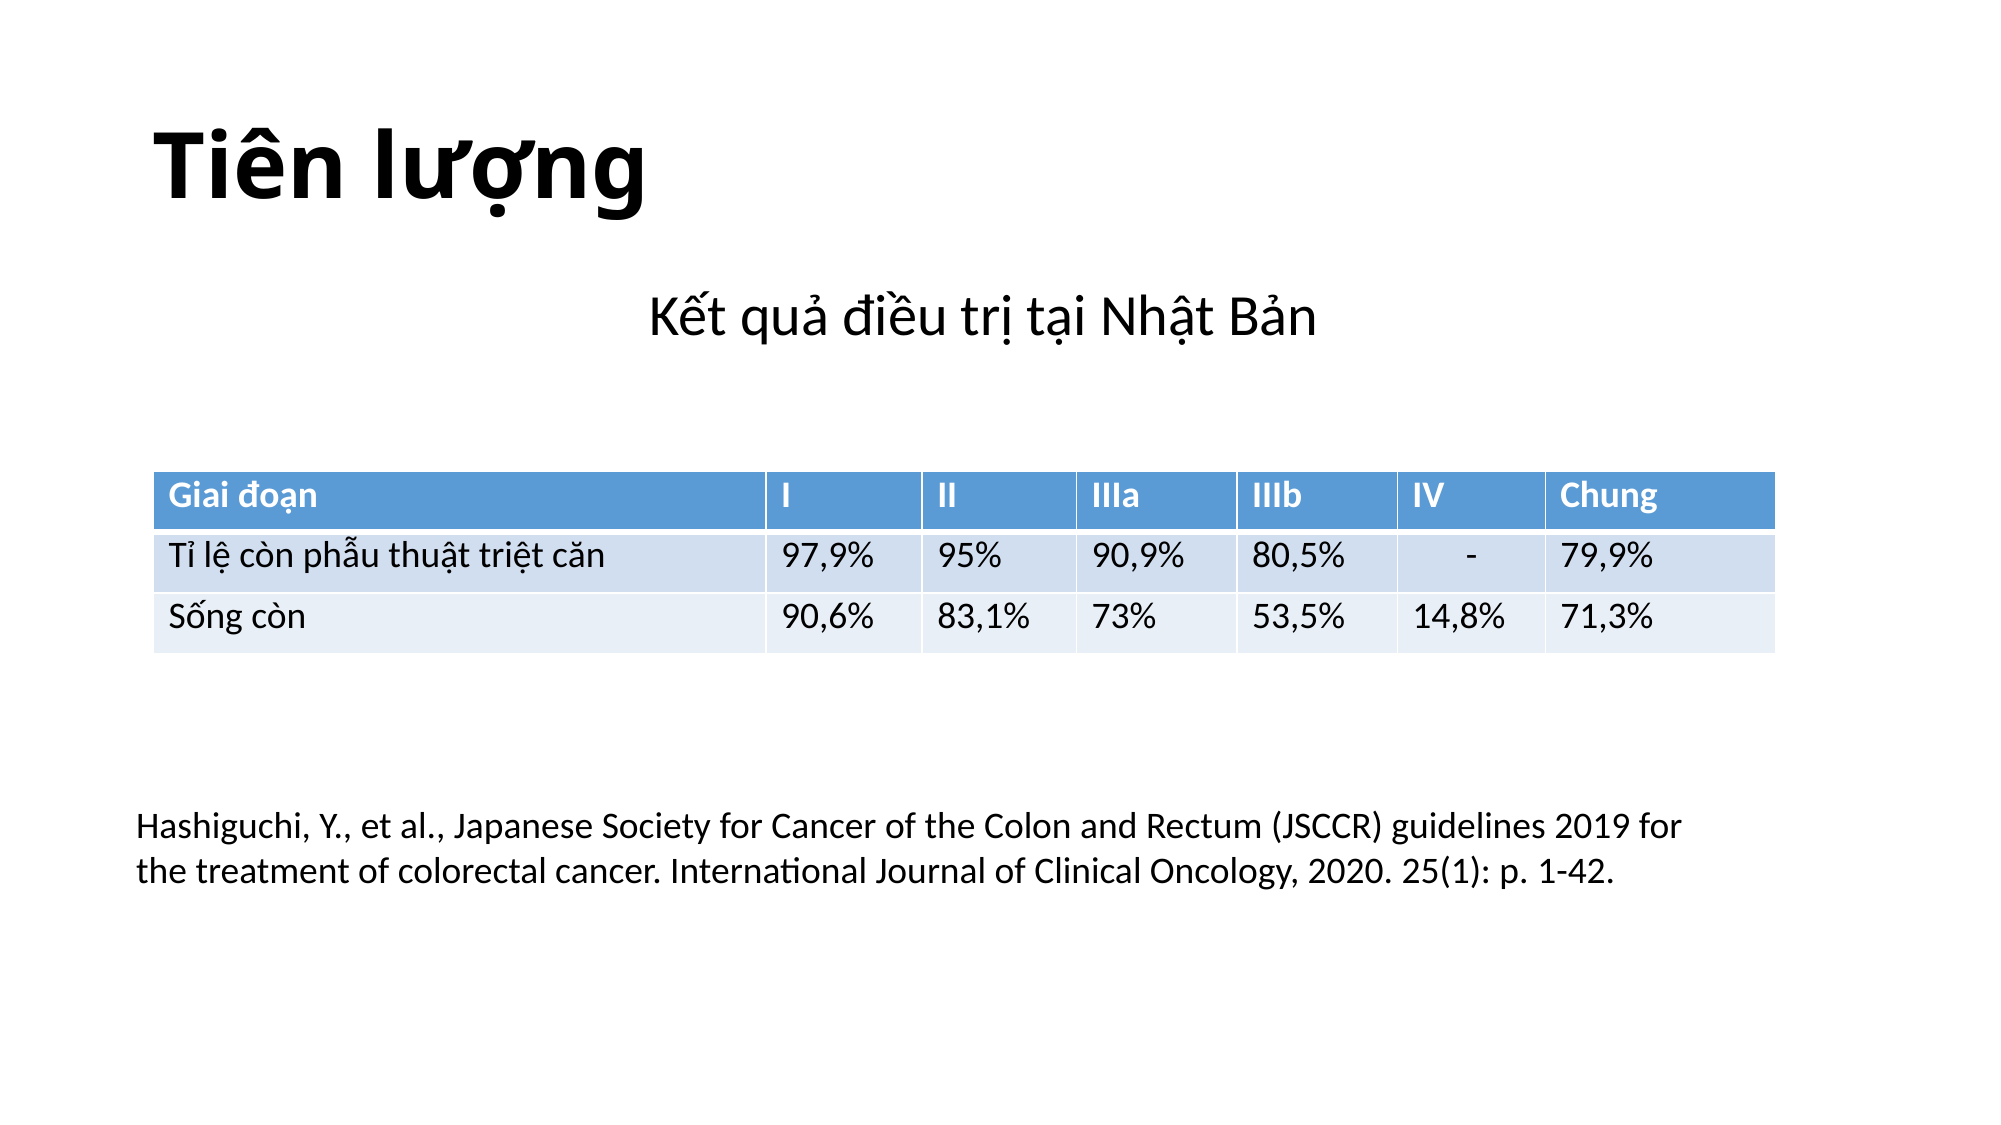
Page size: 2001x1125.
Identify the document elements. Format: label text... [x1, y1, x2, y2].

table_header Giai đoạn [154, 472, 765, 529]
text_box Hashiguchi, Y., et al., Japanese Society for Cancer of the Colon and Rectum (JSCCR) guidelines 2019 for the treatment of colorectal cancer. International Journal of Clinical Oncology, 2020. 25(1): p. 1-42. [121, 793, 1745, 899]
table_header Chung [1546, 472, 1775, 529]
table_cell 53,5% [1238, 594, 1397, 653]
table_cell 95% [923, 535, 1076, 592]
list Kết quả điều trị tại Nhật Bản [121, 277, 1847, 992]
table_cell - [1398, 535, 1545, 592]
table_cell 90,9% [1077, 535, 1236, 592]
table_cell Tỉ lệ còn phẫu thuật triệt căn [154, 535, 765, 592]
table_header II [923, 472, 1076, 529]
title Tiên lượng [137, 59, 1863, 278]
table_cell 79,9% [1546, 535, 1775, 592]
table_cell Sống còn [154, 594, 765, 653]
table_header IIIa [1077, 472, 1236, 529]
table_cell 71,3% [1546, 594, 1775, 653]
table_header I [767, 472, 921, 529]
table_cell 83,1% [923, 594, 1076, 653]
table_header IV [1398, 472, 1545, 529]
table_cell 97,9% [767, 535, 921, 592]
table_cell 90,6% [767, 594, 921, 653]
table_cell 14,8% [1398, 594, 1545, 653]
table_cell 73% [1077, 594, 1236, 653]
table_header IIIb [1238, 472, 1397, 529]
table_cell 80,5% [1238, 535, 1397, 592]
